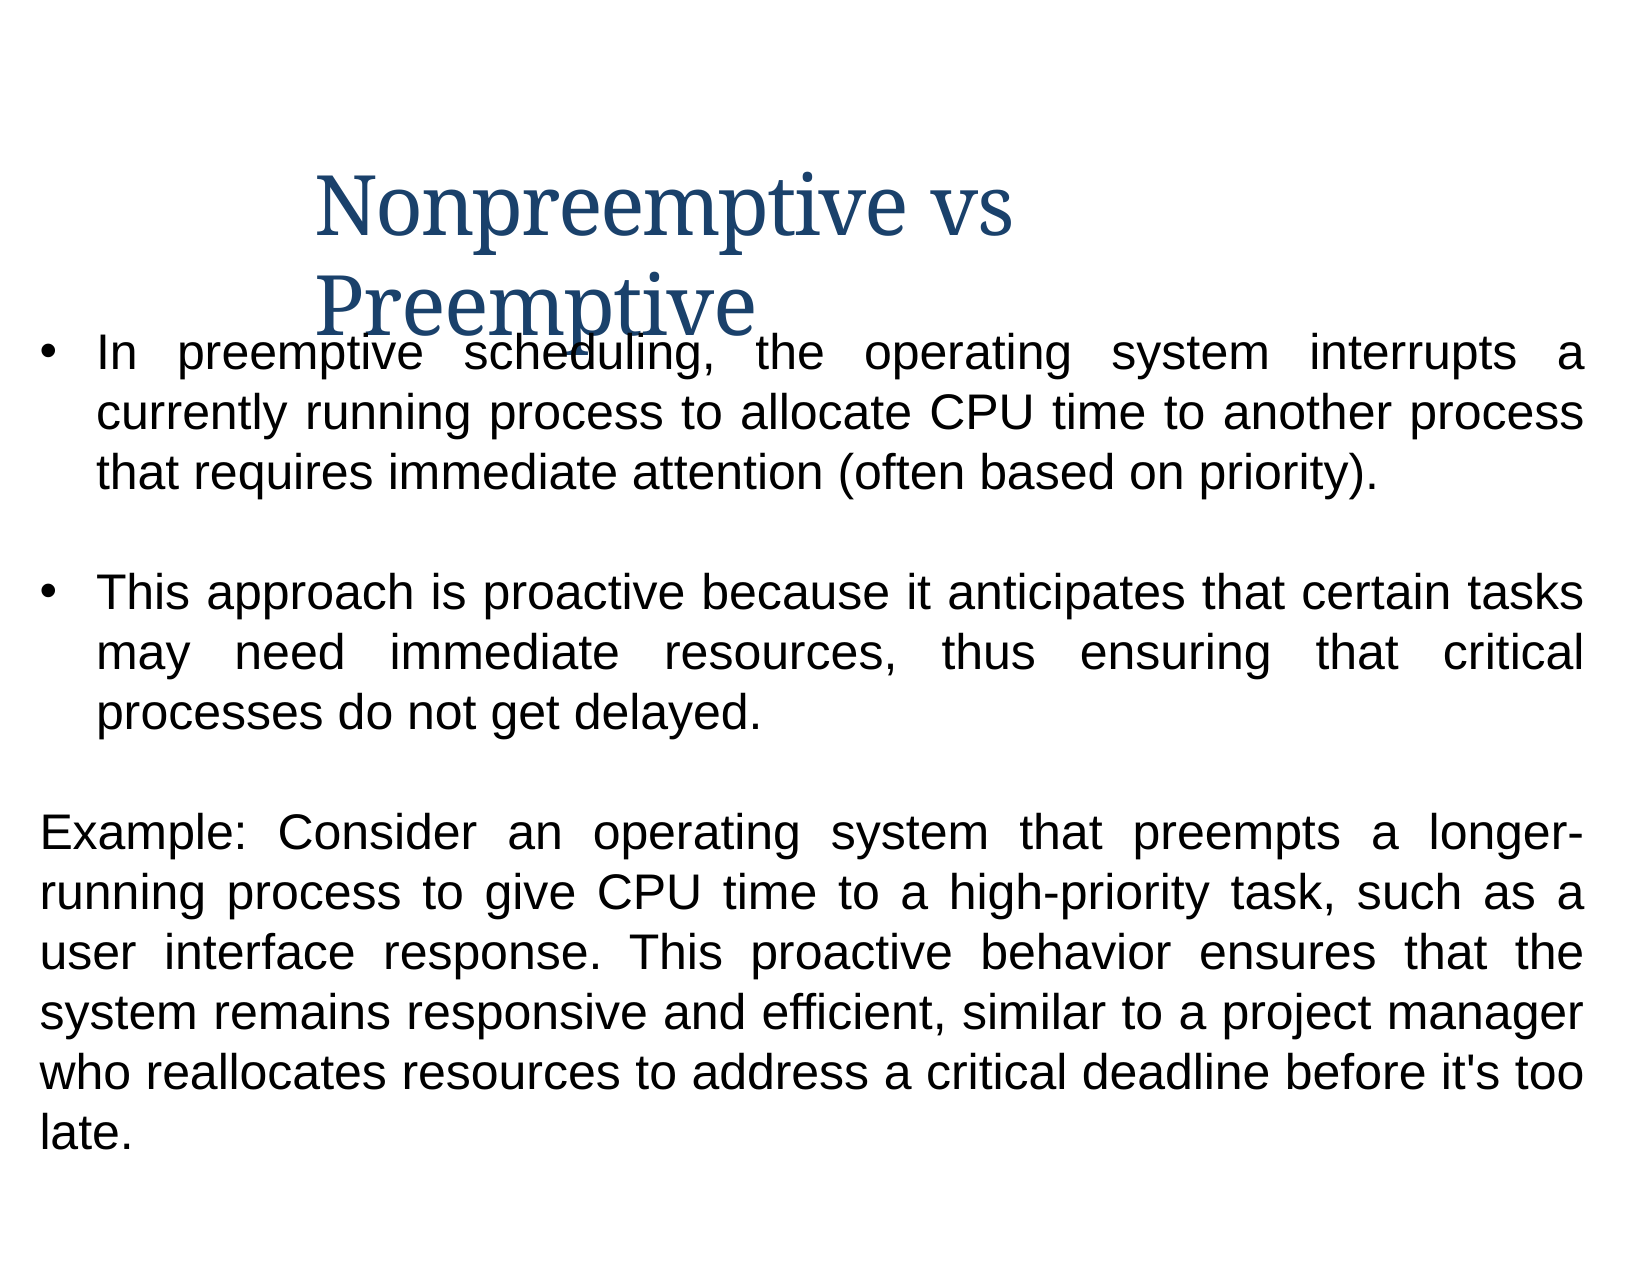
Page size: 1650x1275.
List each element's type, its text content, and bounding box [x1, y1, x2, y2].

text_box In preemptive scheduling, the operating system interrupts a currently running process to allocate CPU time to another process that requires immediate attention (often based on priority). This approach is proactive because it anticipates that certain tasks may need immediate resources, thus ensuring that critical processes do not get delayed. Example: Consider an operating system that preempts a longer-running process to give CPU time to a high-priority task, such as a user interface response. This proactive behavior ensures that the system remains responsive and efficient, similar to a project manager who reallocates resources to address a critical deadline before it's too late. [24, 312, 1600, 1168]
text_box Nonpreemptive vs Preemptive [312, 149, 1378, 312]
